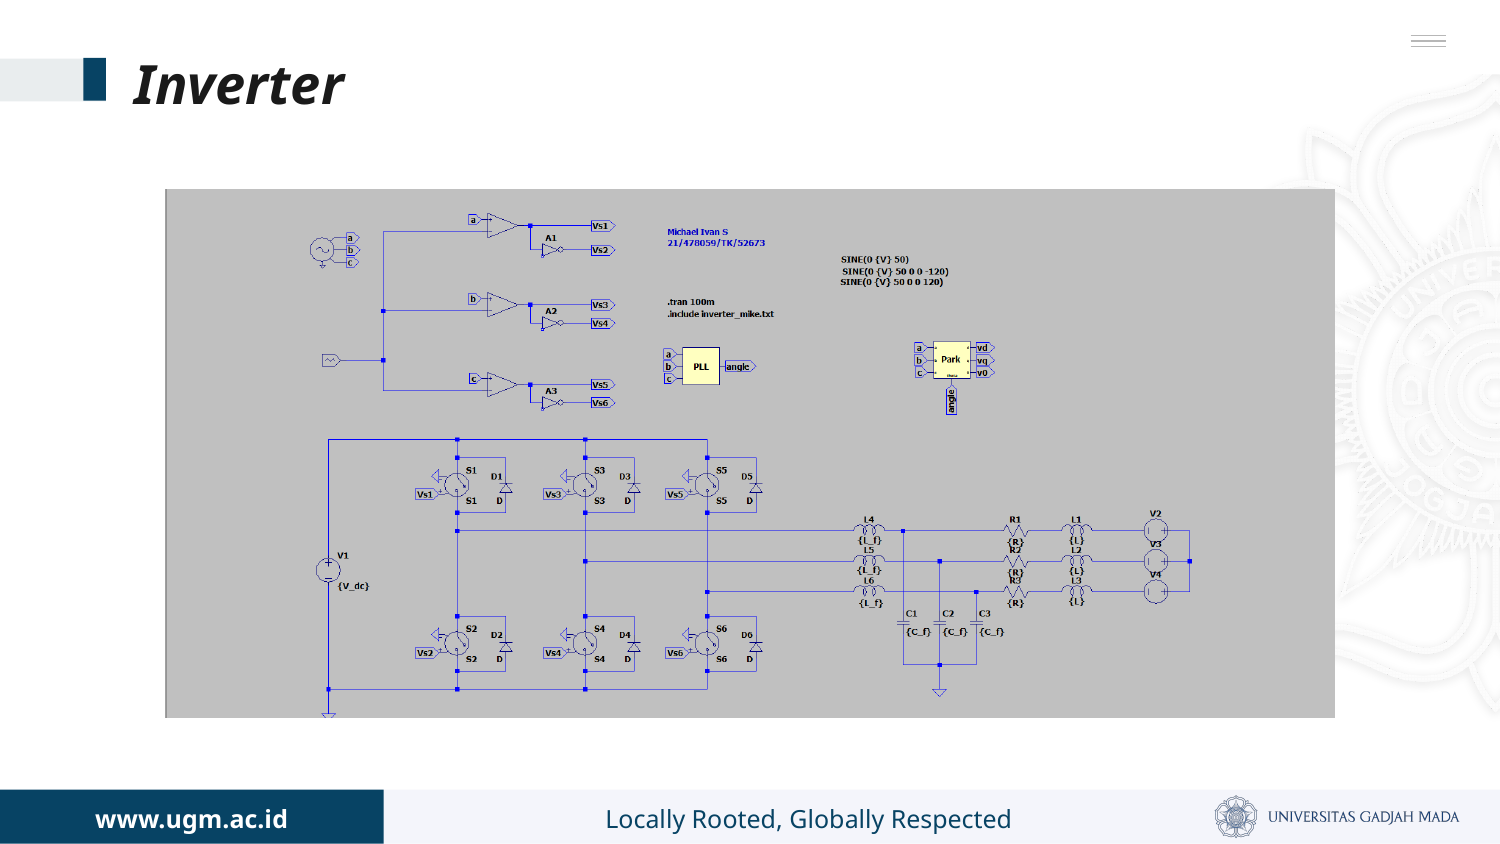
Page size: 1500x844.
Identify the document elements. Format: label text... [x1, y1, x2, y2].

list [119, 153, 1322, 636]
picture [165, 188, 1335, 719]
title Inverter [119, 35, 1381, 124]
picture [1174, 779, 1500, 844]
